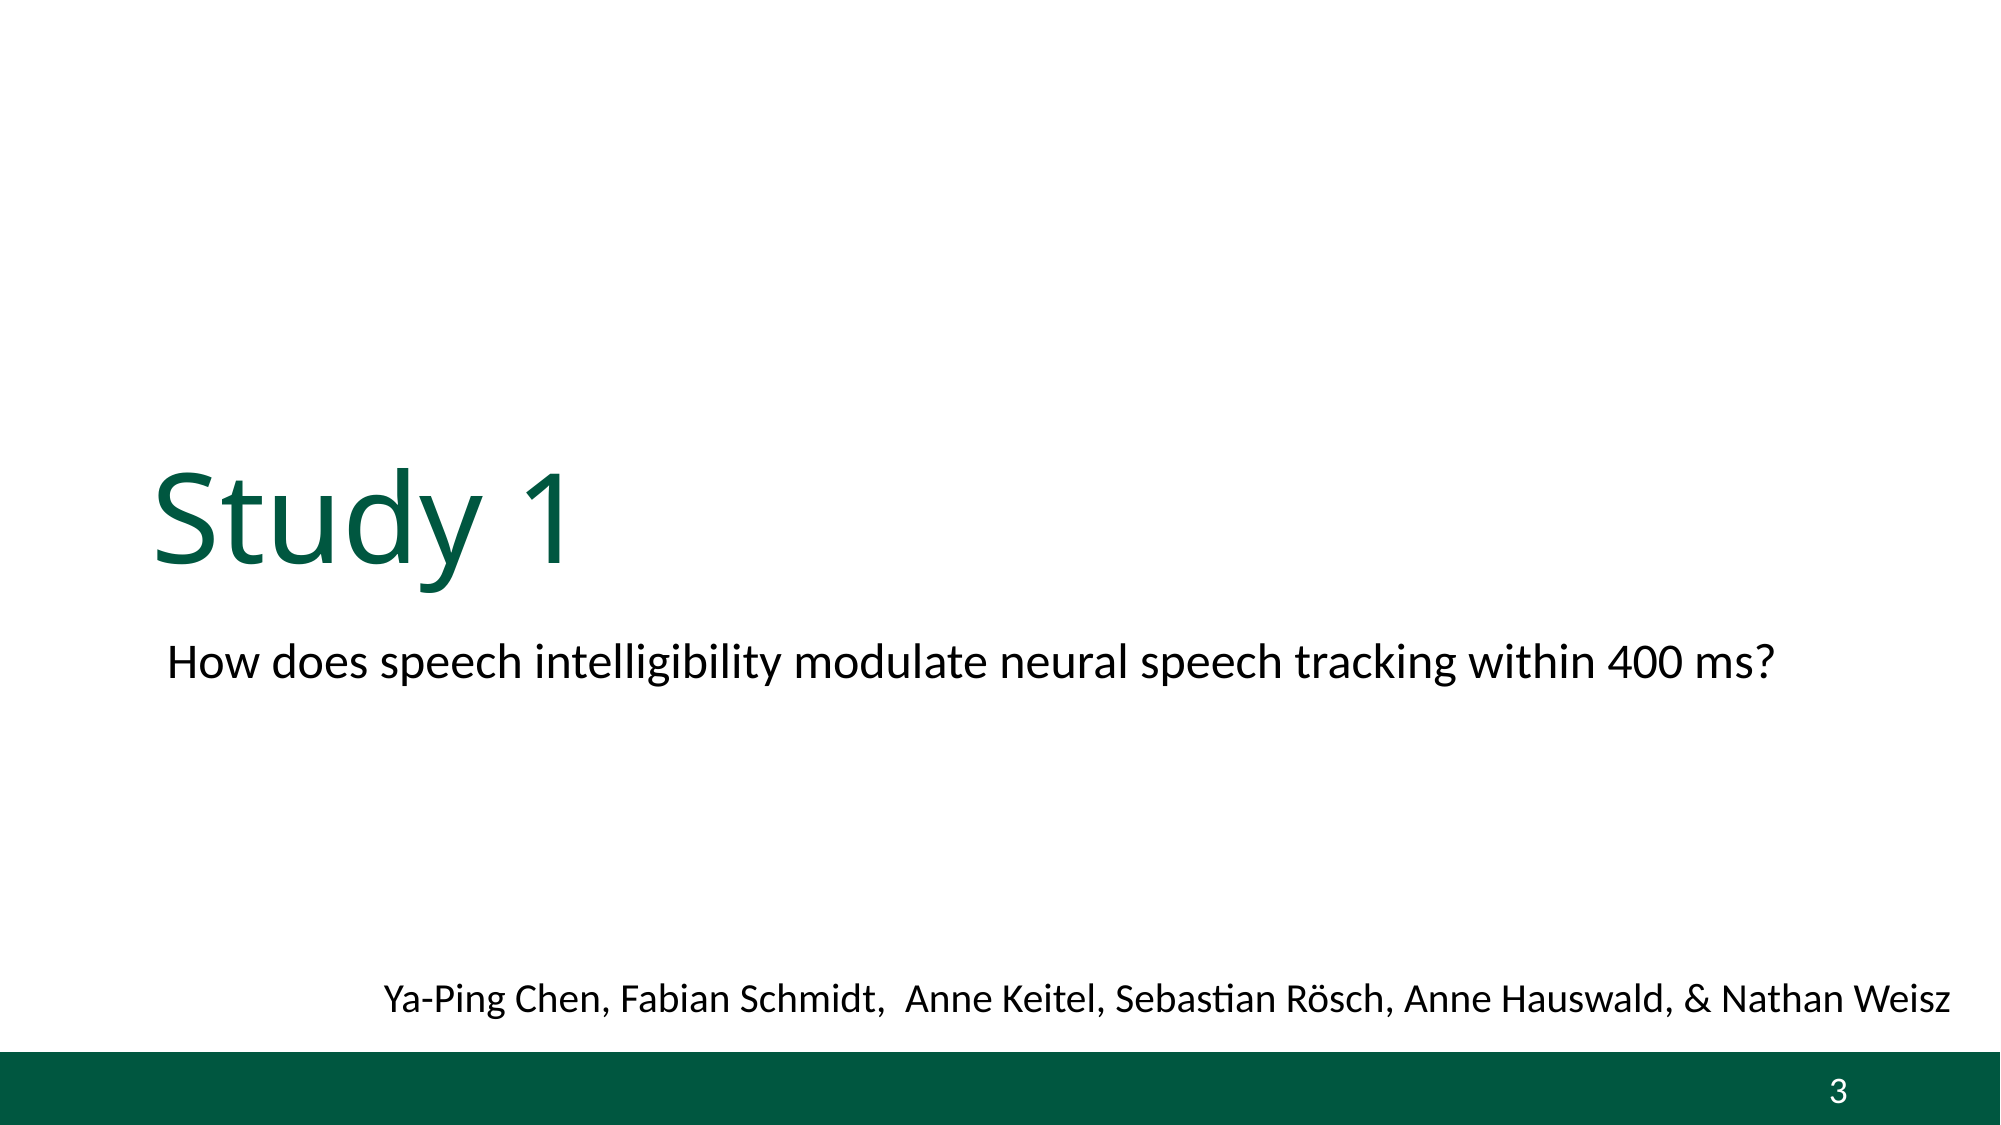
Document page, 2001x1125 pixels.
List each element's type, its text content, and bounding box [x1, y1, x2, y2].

text_box How does speech intelligibility modulate neural speech tracking within 400 ms? [77, 620, 1793, 696]
title Study 1 [136, 280, 1862, 749]
list Ya-Ping Chen, Fabian Schmidt, Anne Keitel, Sebastian Rösch, Anne Hauswald, & Nathan Weisz [335, 969, 2000, 1030]
slide_number 3 [1412, 1058, 1863, 1119]
